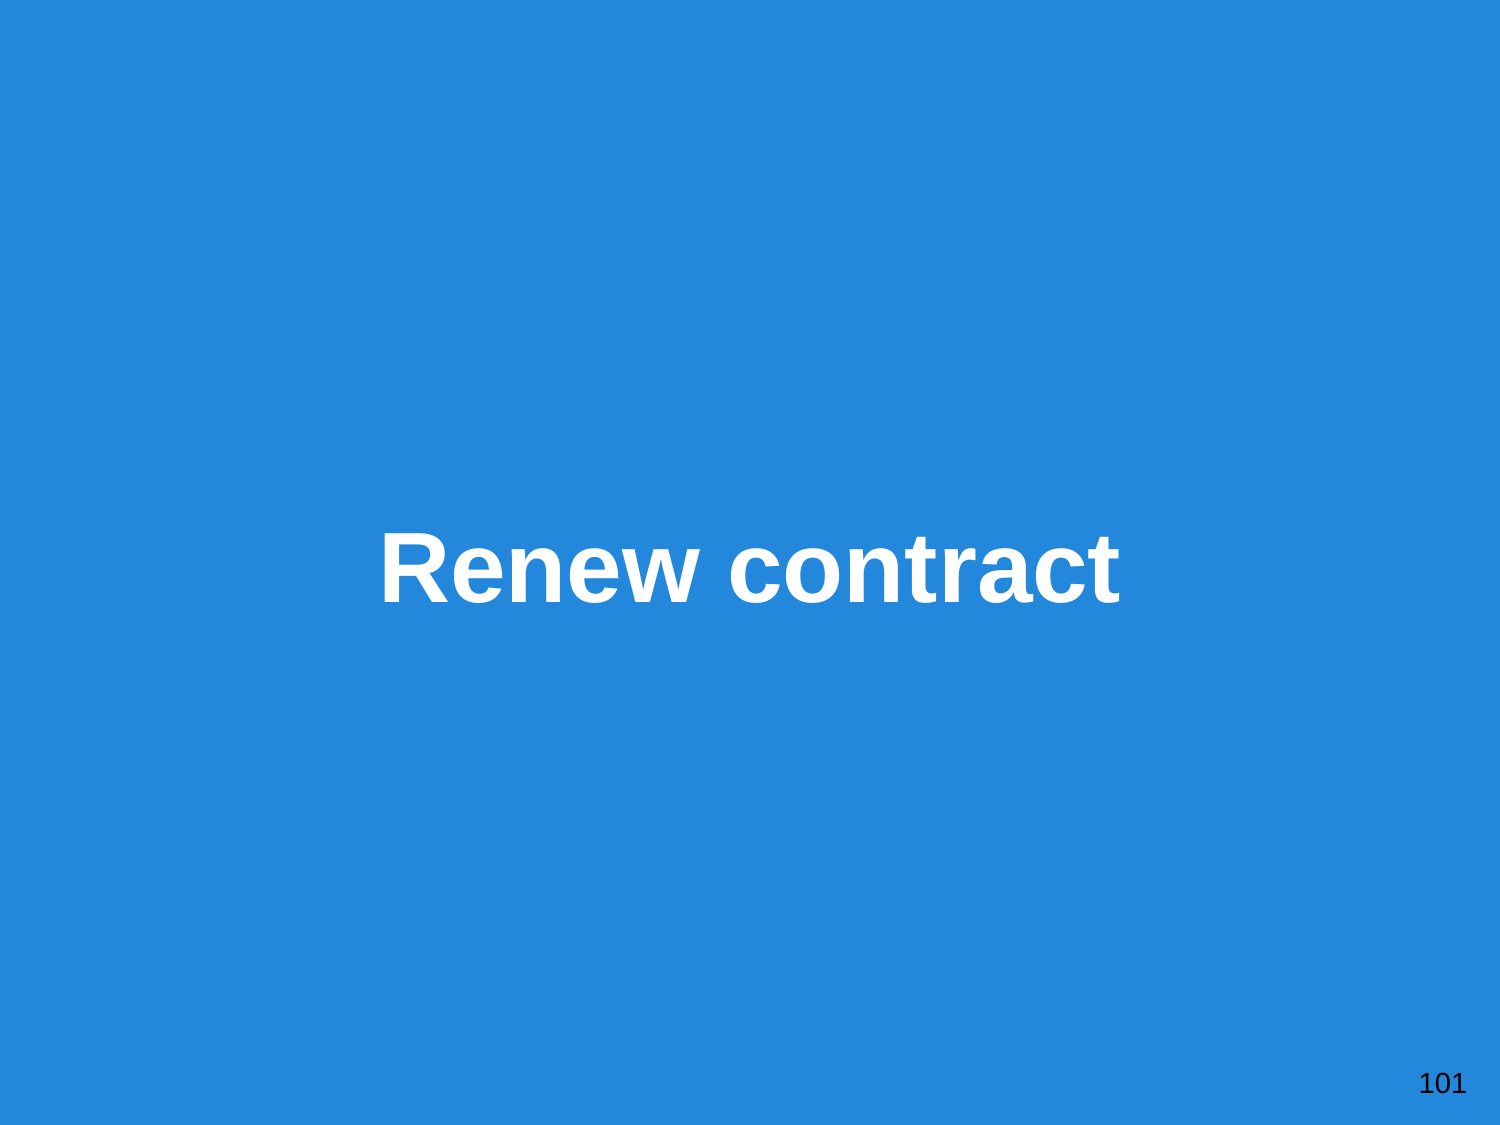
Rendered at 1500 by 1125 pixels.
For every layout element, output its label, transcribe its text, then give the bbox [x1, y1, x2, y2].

text_box Renew contract [117, 339, 1383, 786]
slide_number 101 [1403, 1038, 1494, 1125]
